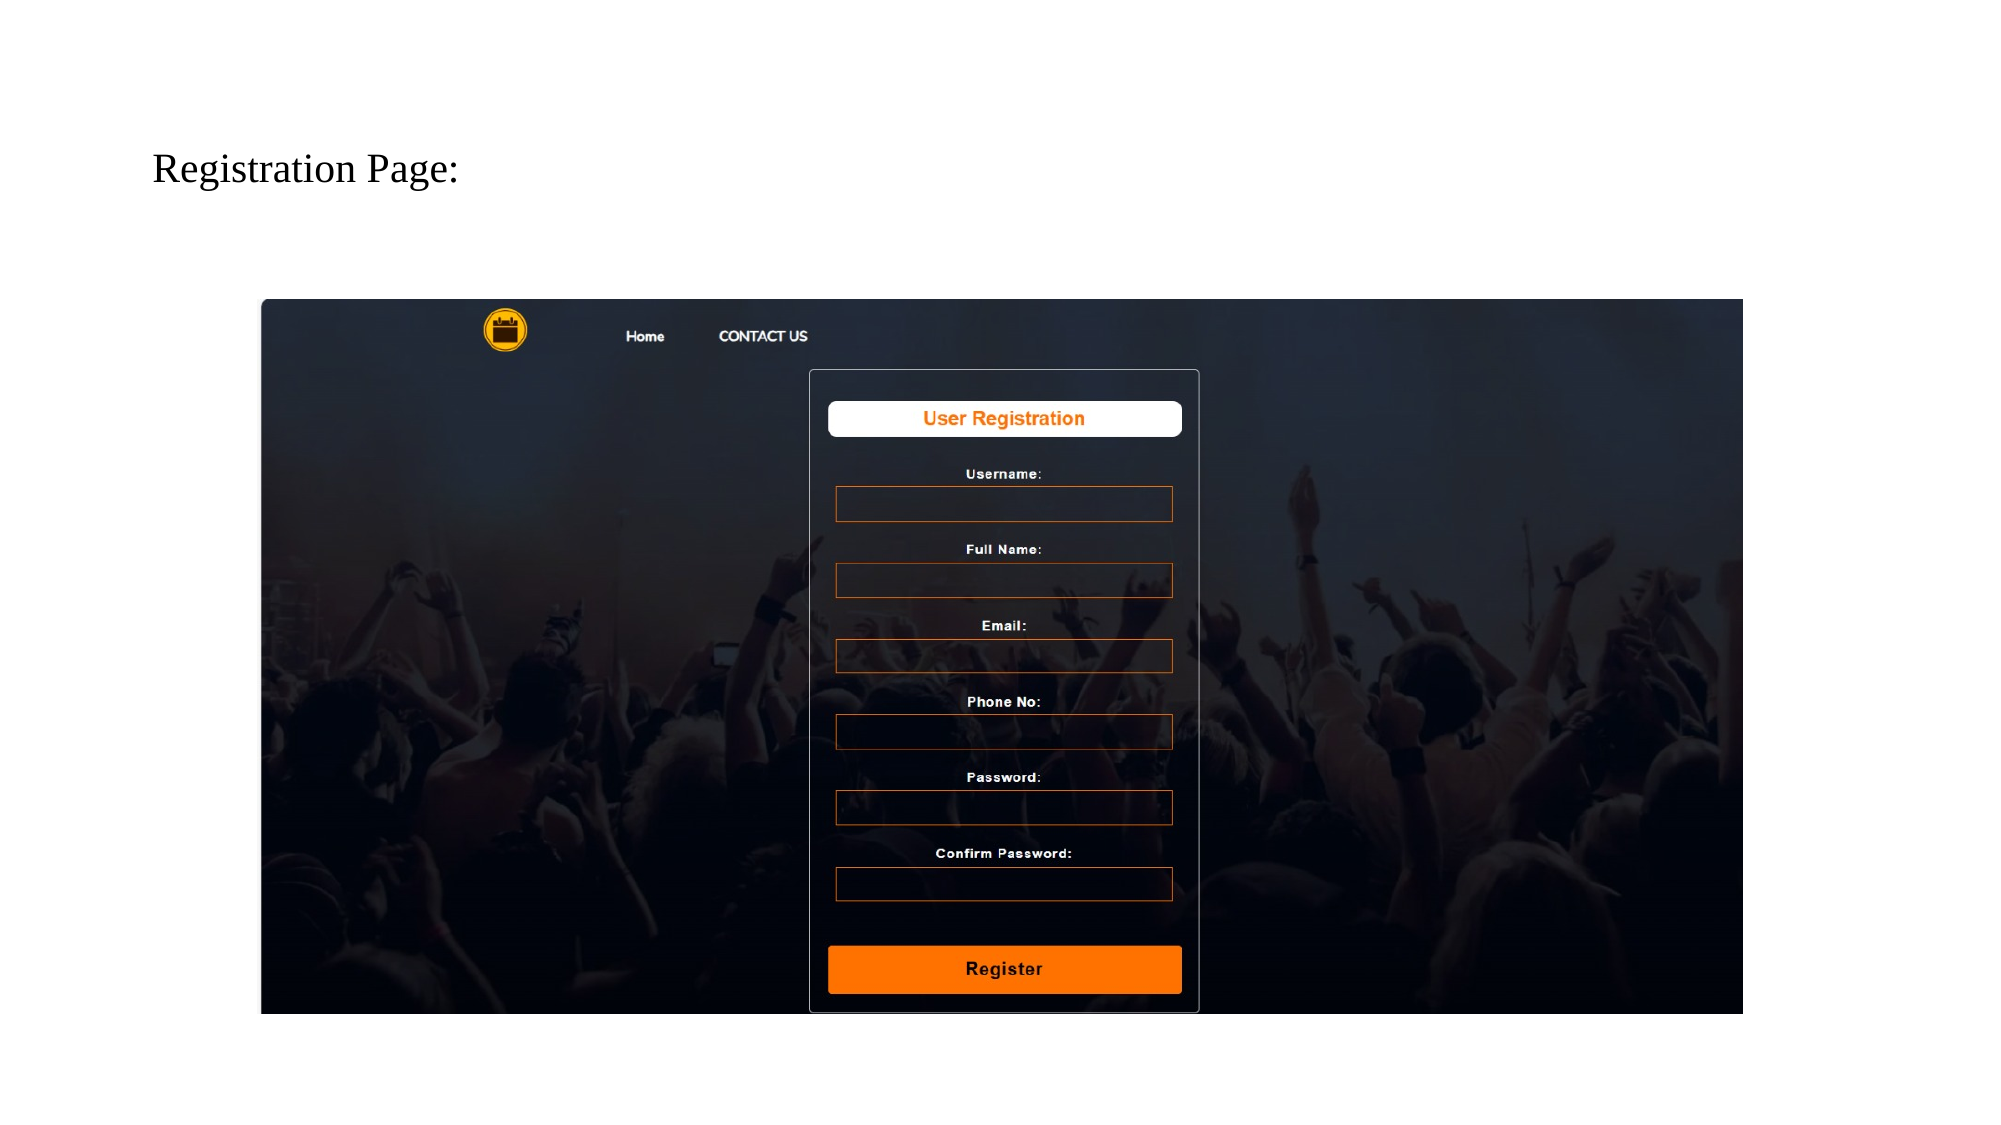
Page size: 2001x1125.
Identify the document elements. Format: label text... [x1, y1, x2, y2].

title Registration Page: [137, 59, 1863, 278]
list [257, 299, 1743, 1014]
